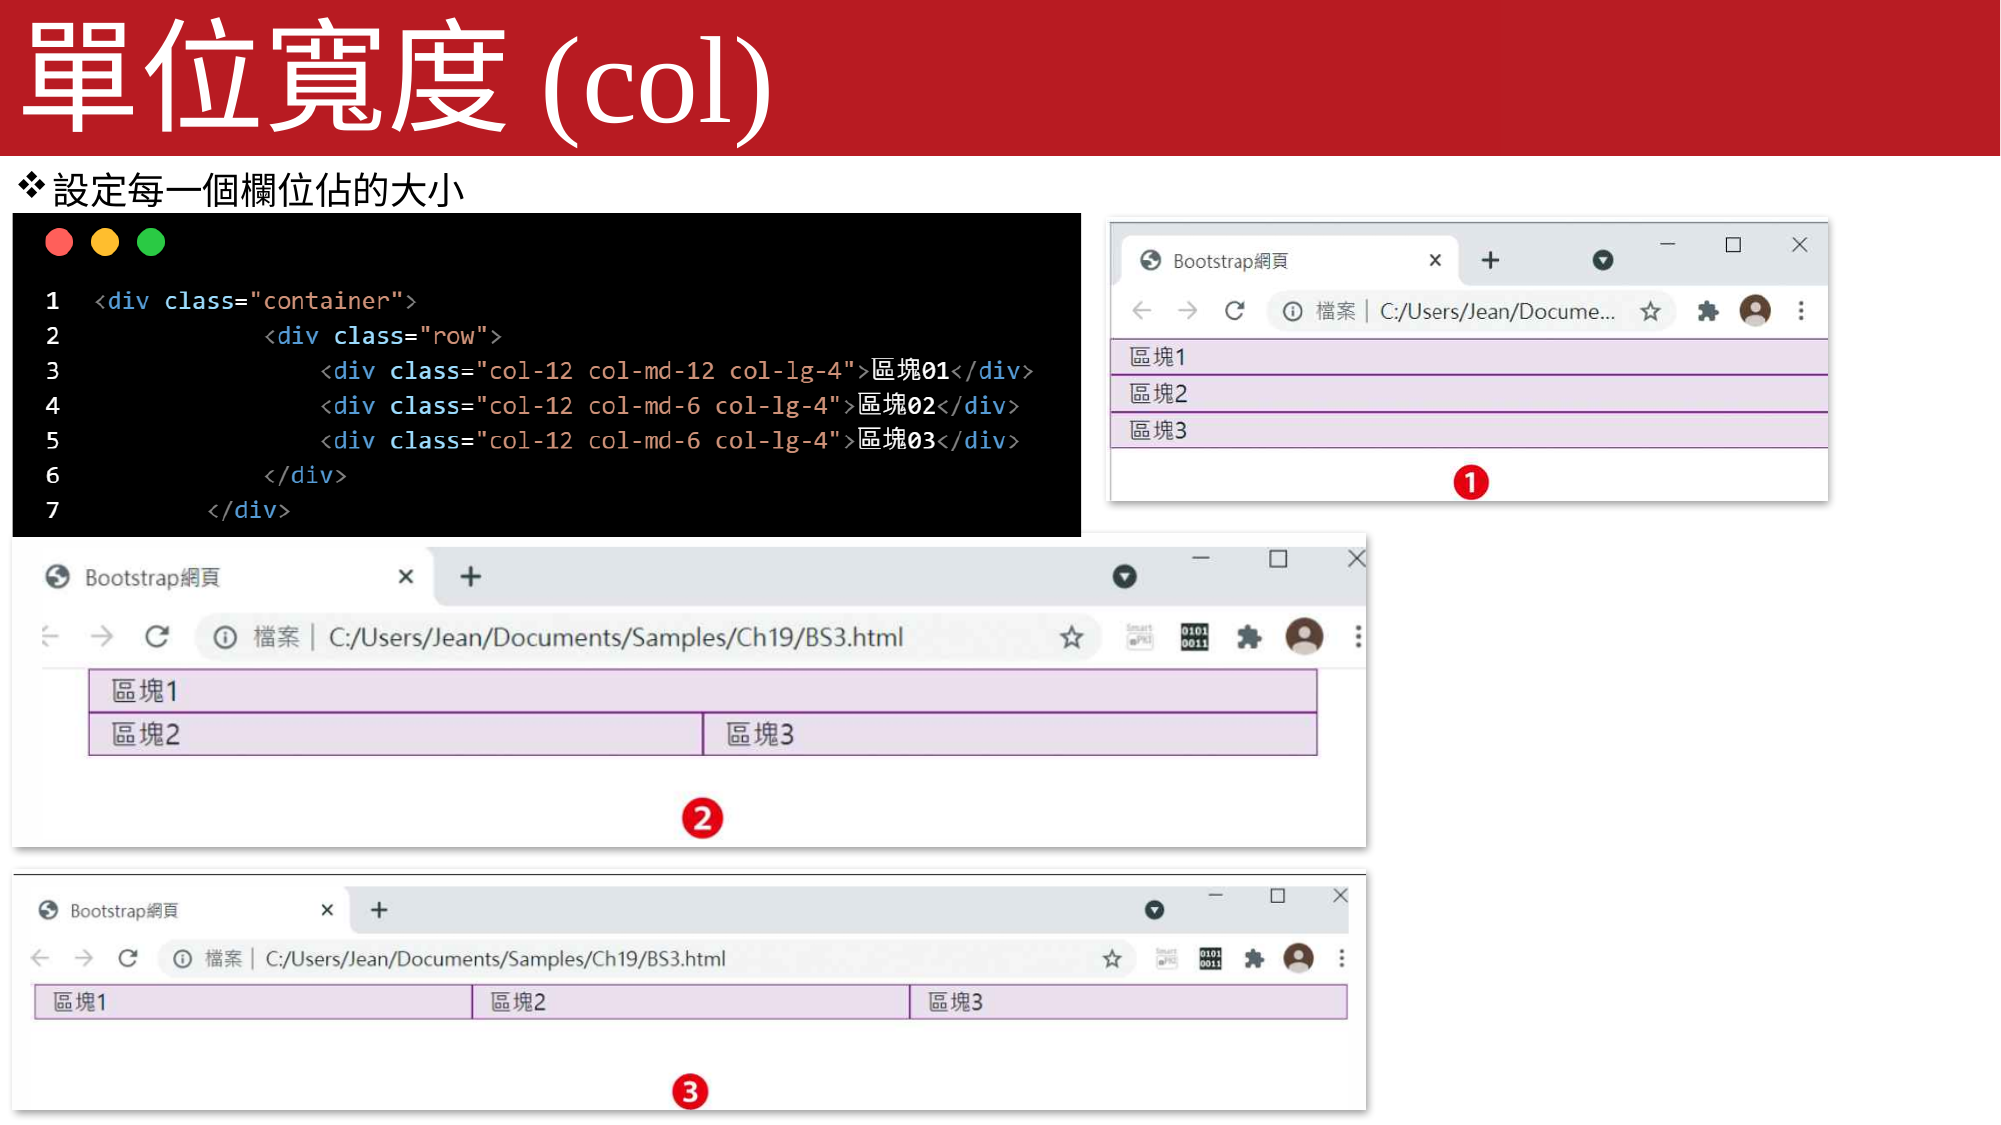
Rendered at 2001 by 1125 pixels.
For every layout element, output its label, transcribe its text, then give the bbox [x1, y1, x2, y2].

list 設定每一個欄位佔的大小 [0, 159, 1988, 987]
title 單位寬度(col) [1, 0, 1727, 156]
picture [1106, 217, 1828, 501]
picture [12, 869, 1366, 1110]
picture [12, 213, 1366, 847]
